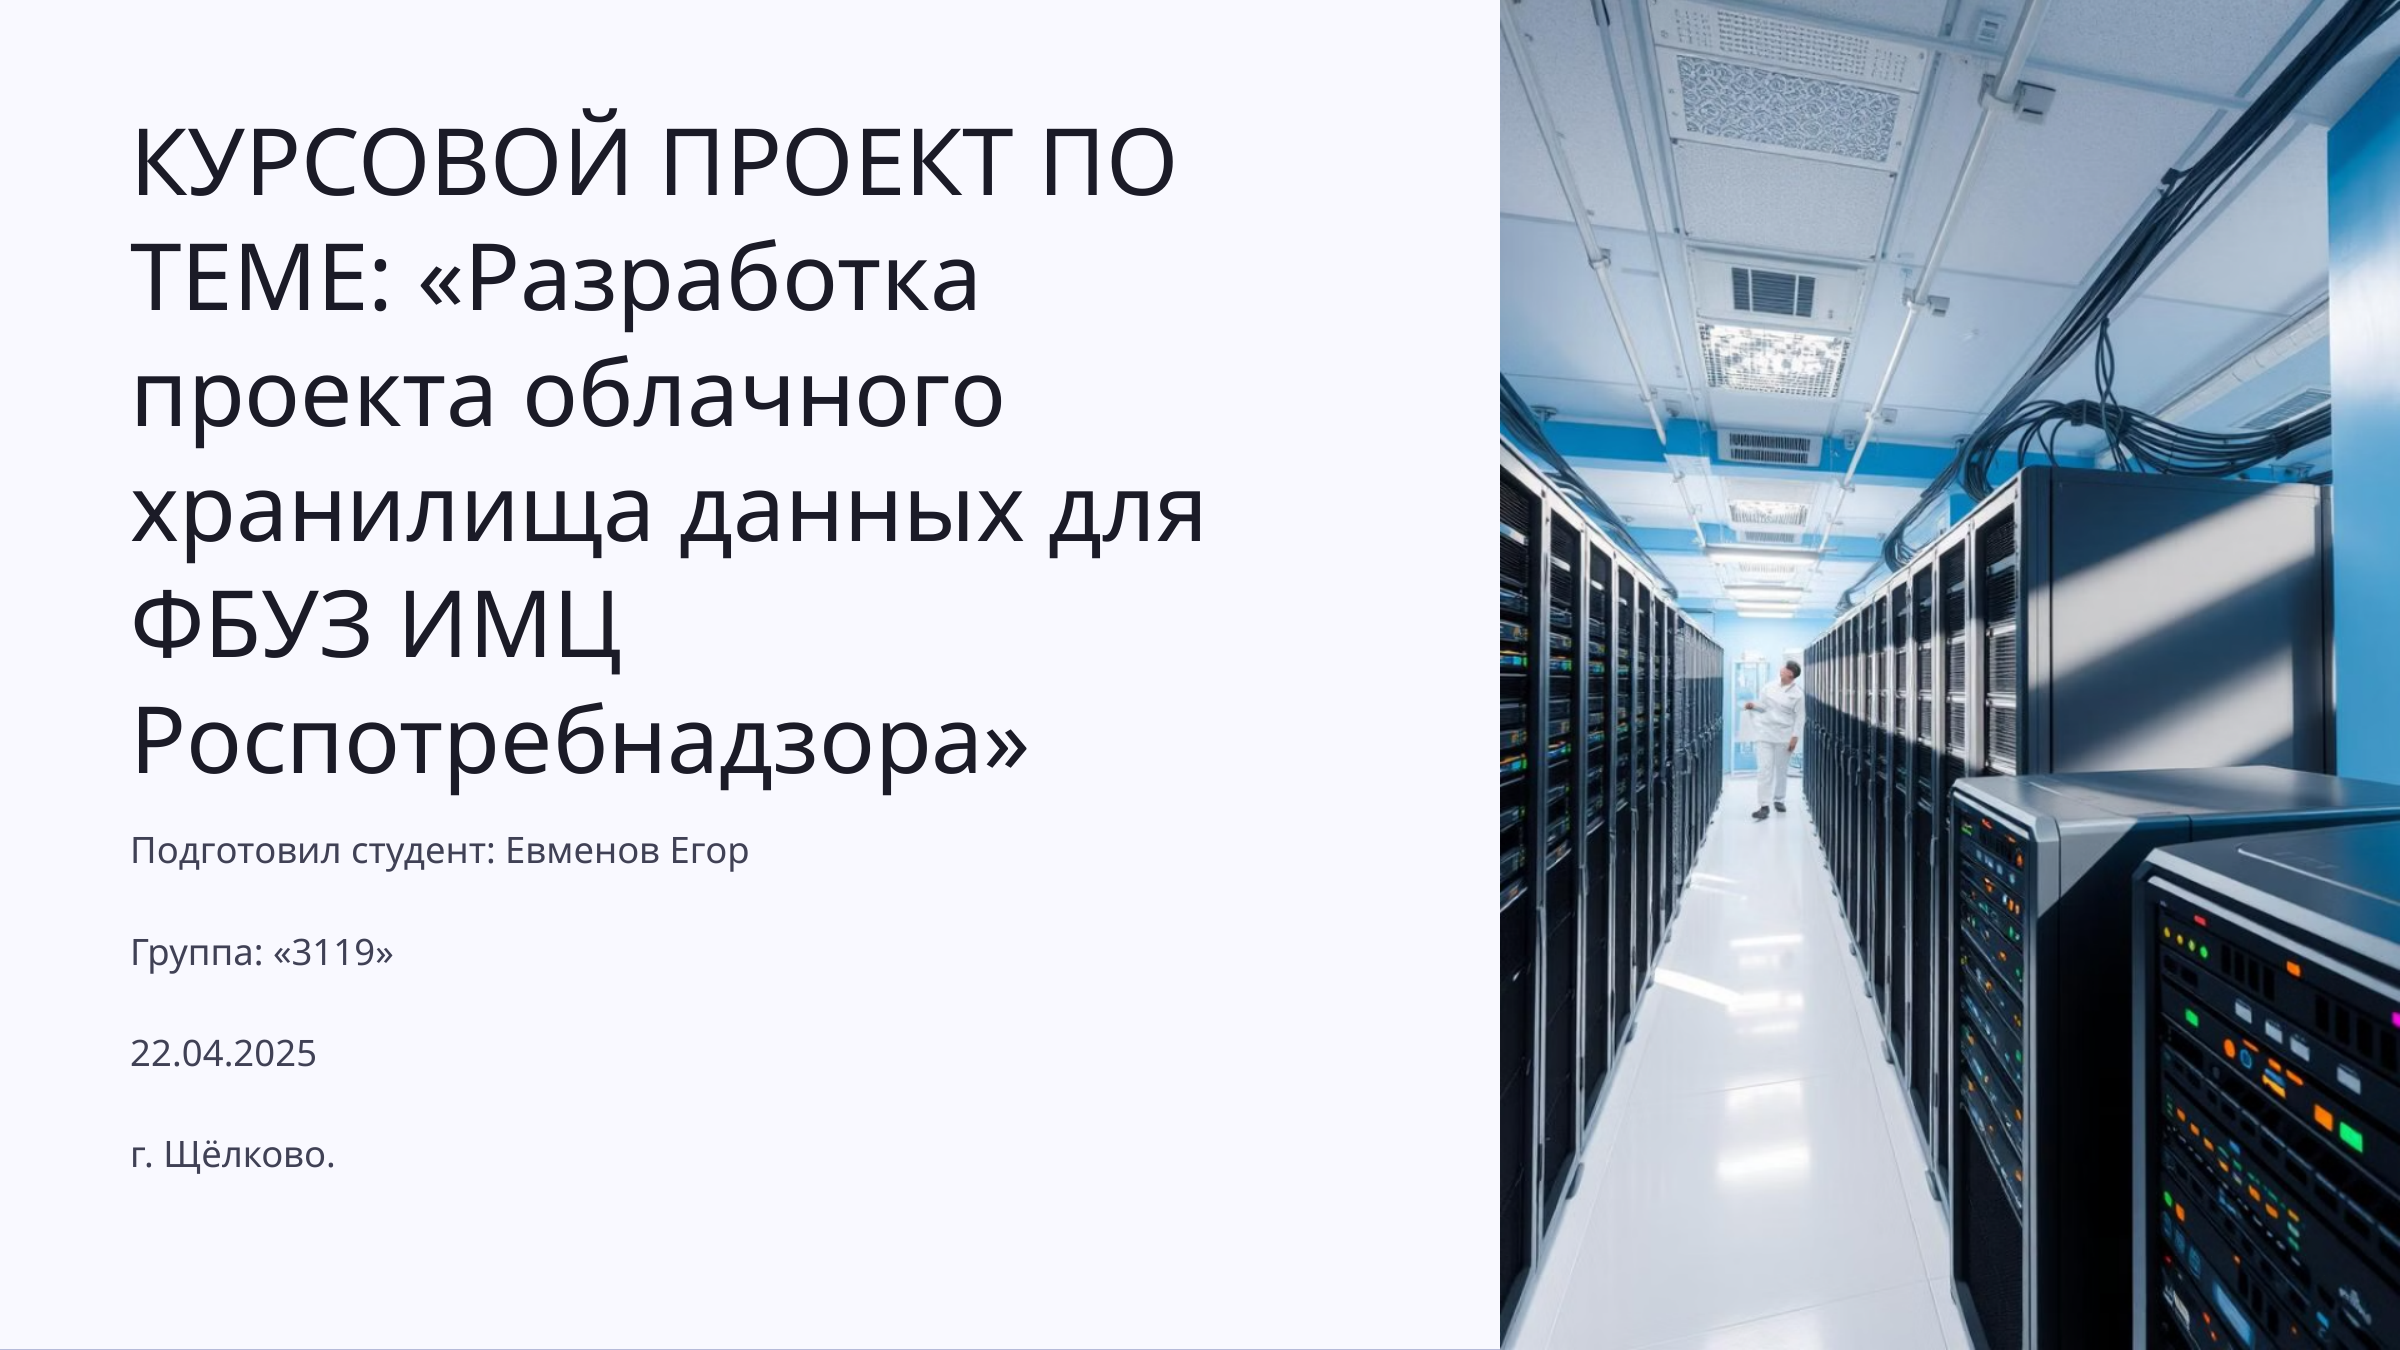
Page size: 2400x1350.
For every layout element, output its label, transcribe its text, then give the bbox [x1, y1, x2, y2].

text_box КУРСОВОЙ ПРОЕКТ ПО ТЕМЕ: «Разработка проекта облачного хранилища данных для ФБУЗ ИМЦ Роспотребнадзора» [130, 97, 1370, 680]
text_box Группа: «3119» [130, 913, 1370, 973]
text_box 22.04.2025 [130, 1014, 1370, 1074]
text_box г. Щёлково. [130, 1115, 1370, 1176]
picture [1499, 0, 2400, 1350]
text_box Подготовил студент: Евменов Егор [130, 811, 1370, 871]
